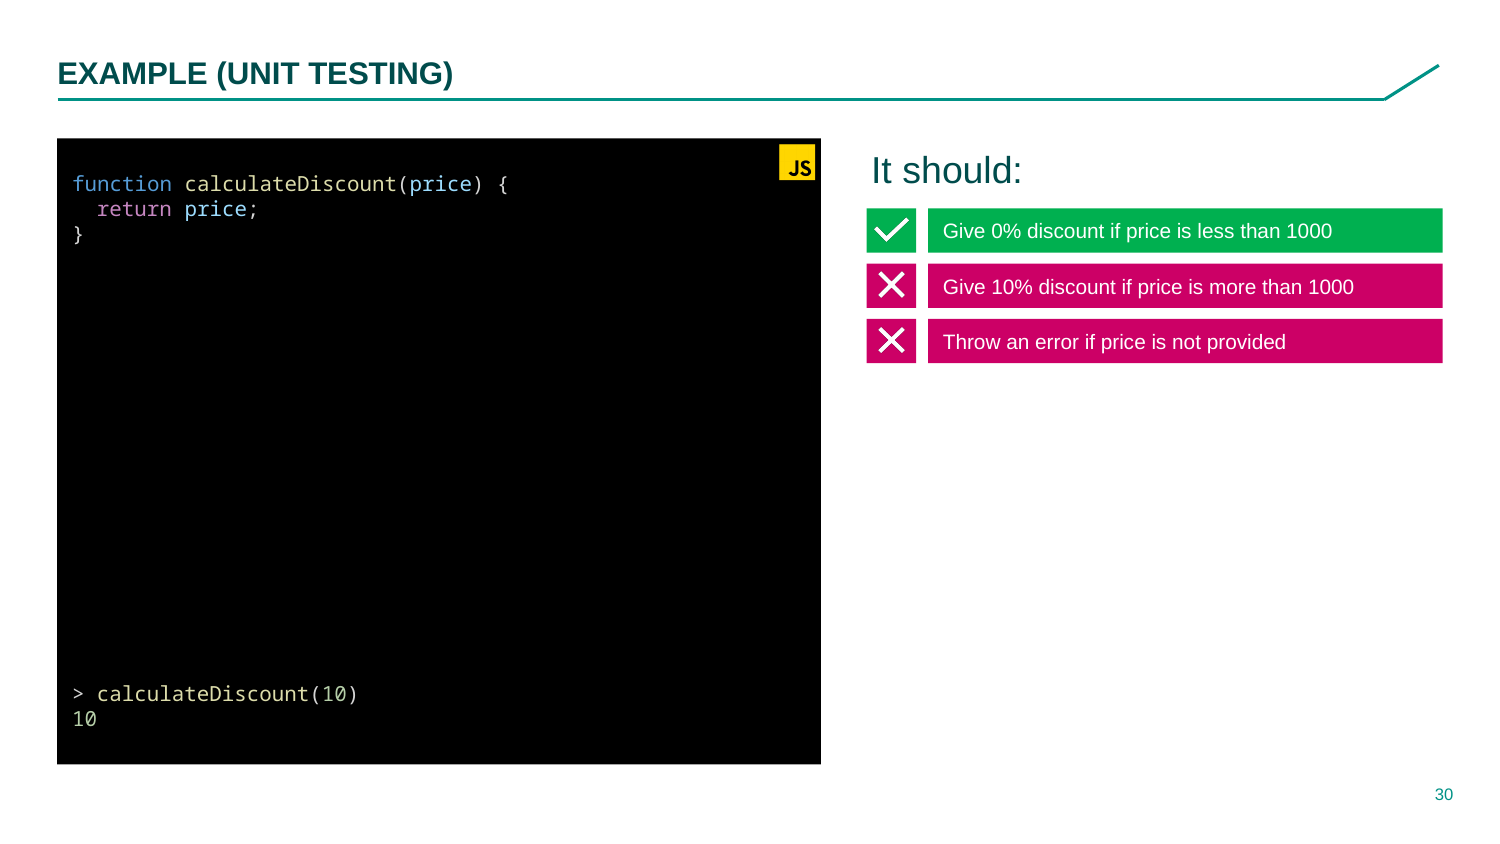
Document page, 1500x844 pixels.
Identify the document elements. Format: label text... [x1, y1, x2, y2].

text_box [56, 137, 822, 765]
picture [773, 138, 821, 186]
text_box It should: [856, 138, 1317, 199]
text_box function calculateDiscount(price) { return price; } [57, 138, 821, 328]
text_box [866, 318, 1443, 364]
list Example (Unit testing) [57, 57, 1442, 93]
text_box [866, 208, 1443, 253]
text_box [866, 263, 1443, 308]
text_box > calculateDiscount(10) 10 [57, 673, 821, 764]
